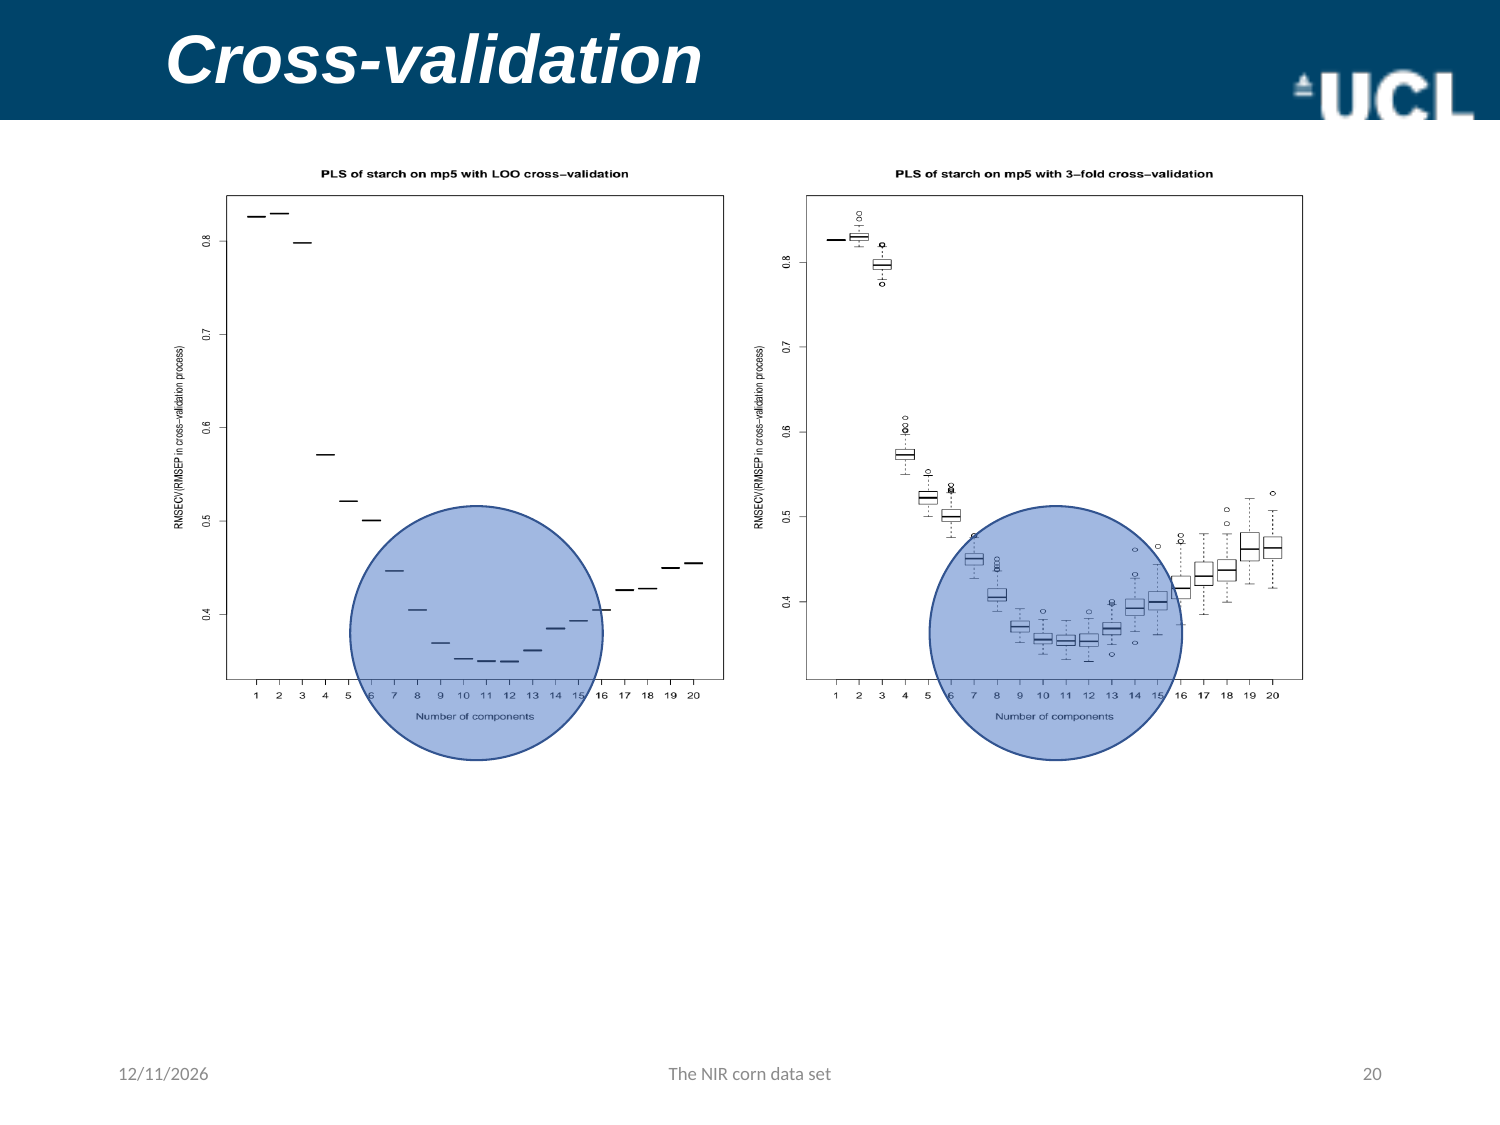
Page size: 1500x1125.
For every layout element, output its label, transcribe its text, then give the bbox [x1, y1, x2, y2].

picture [170, 152, 750, 732]
text_box [974, 732, 1137, 762]
slide_number 20 [1059, 1042, 1397, 1103]
title Cross-validation [0, 0, 1500, 124]
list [750, 152, 1330, 732]
text_box [395, 732, 558, 762]
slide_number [103, 1042, 441, 1103]
footer The NIR corn data set [496, 1042, 1004, 1103]
